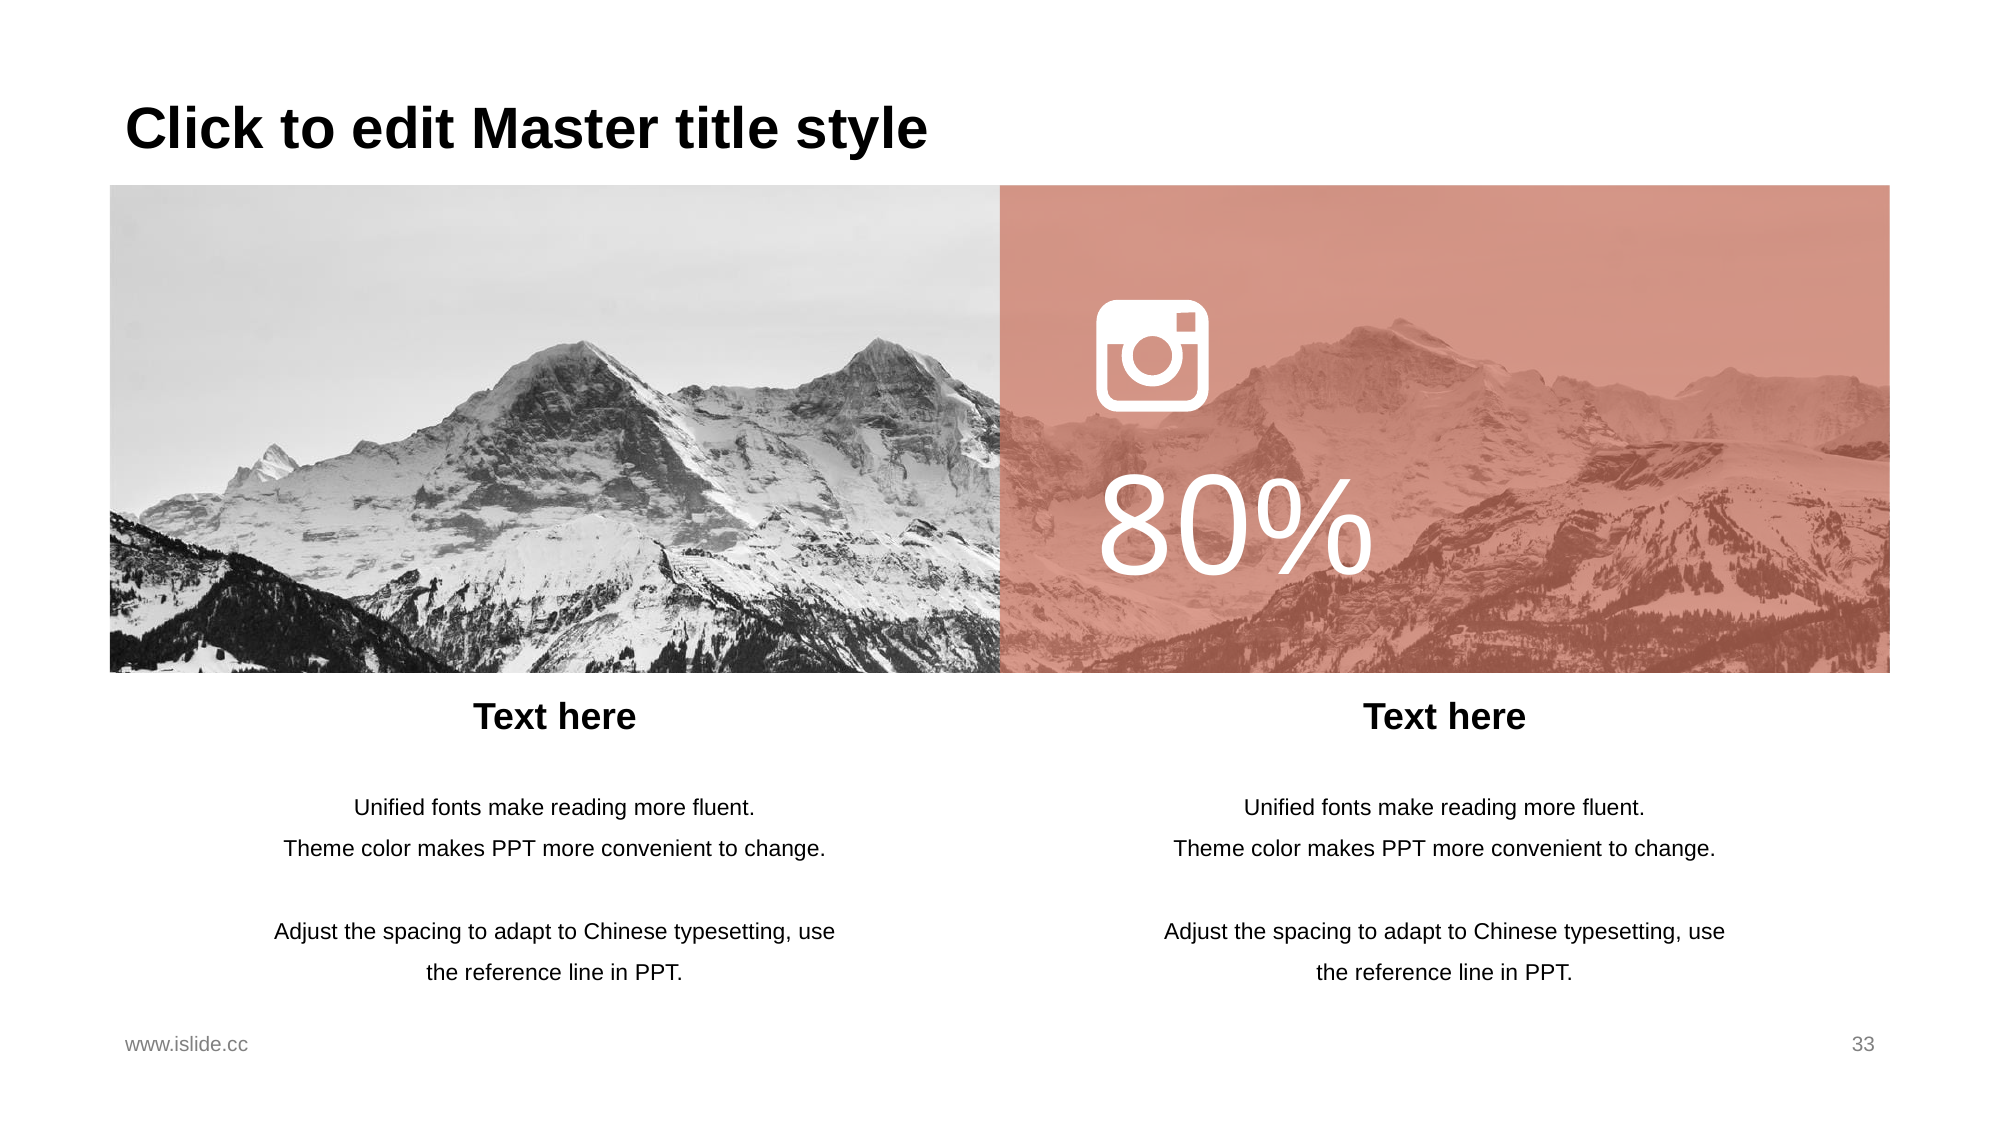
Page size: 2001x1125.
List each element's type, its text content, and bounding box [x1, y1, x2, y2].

slide_number 33 [1412, 1025, 1890, 1060]
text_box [109, 185, 1890, 1019]
title Click to edit Master title style [109, 0, 1890, 169]
footer www.islide.cc [109, 1025, 790, 1060]
